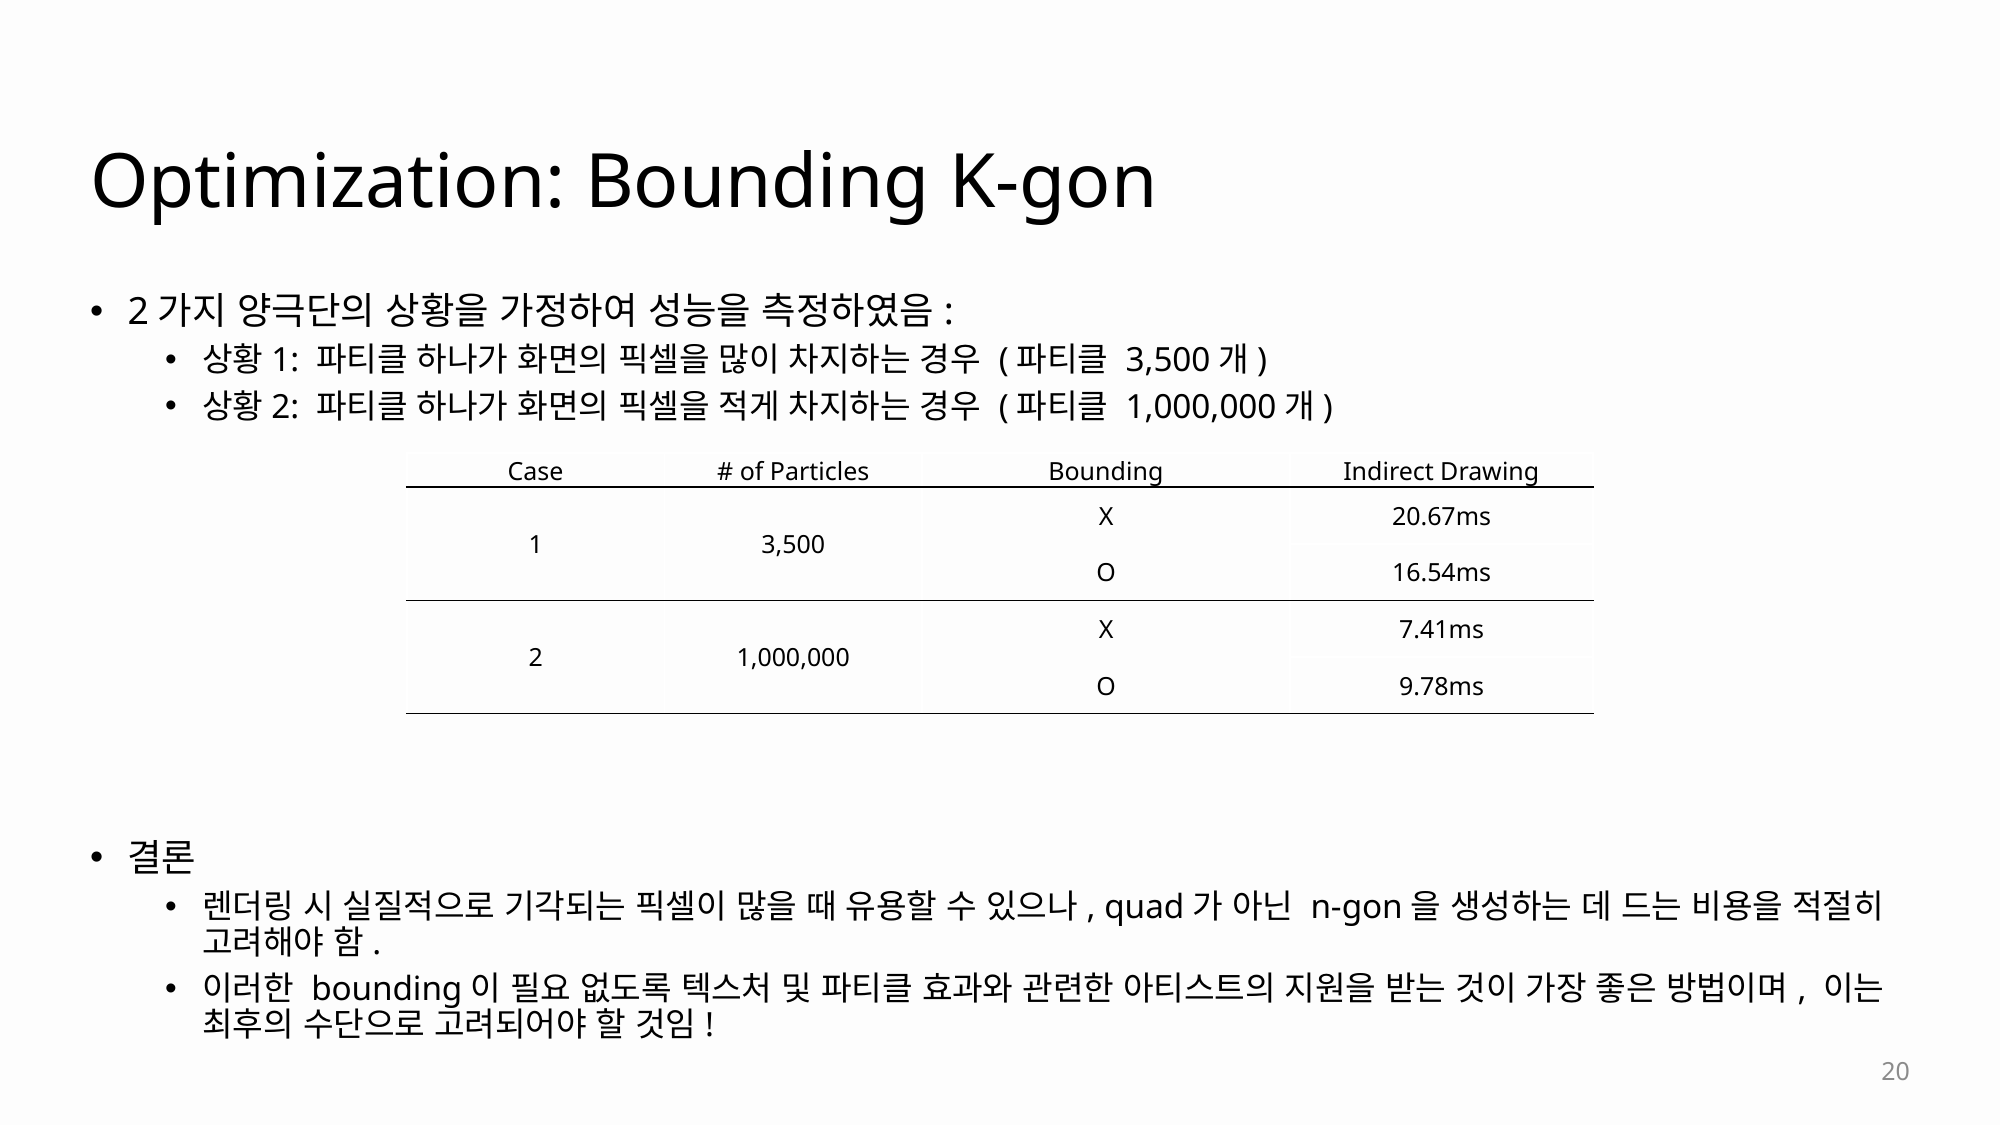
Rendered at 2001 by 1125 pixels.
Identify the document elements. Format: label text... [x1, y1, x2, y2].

table_cell O [923, 657, 1289, 713]
table_cell 1 [408, 488, 664, 600]
table_cell X [923, 488, 1289, 544]
table_cell 2 [408, 601, 664, 713]
table_header Indirect Drawing [1291, 454, 1592, 486]
table_cell O [923, 544, 1289, 600]
table_header Case [408, 454, 664, 486]
table_header Bounding [923, 454, 1289, 486]
table_cell 1,000,000 [665, 601, 921, 713]
table_cell 7.41ms [1291, 601, 1592, 656]
slide_number 20 [1475, 1042, 1925, 1103]
table_cell 16.54ms [1291, 545, 1592, 600]
title Optimization: Bounding K-gon [75, 82, 1925, 284]
list 2가지 양극단의 상황을 가정하여 성능을 측정하였음: 상황1: 파티클 하나가 화면의 픽셀을 많이 차지하는 경우 (파티클 3,500개) 상황2: 파티클 하나가 화면의 픽셀을 적게 차지하는 경우 (파티클 1,000,000개) 결론 렌더링 시 실질적으로 기각되는 픽셀이 많을 때 유용할 수 있으나, quad가 아닌 n-gon을 생성하는 데 드는 비용을 적절히 고려해야 함. 이러한 bounding이 필요 없도록 텍스처 및 파티클 효과와 관련한 아티스트의 지원을 받는 것이 가장 좋은 방법이며, 이는 최후의 수단으로 고려되어야 할 것임! [75, 284, 1925, 975]
table_cell 3,500 [665, 488, 921, 600]
table_cell 9.78ms [1291, 658, 1592, 713]
table_cell 20.67ms [1291, 488, 1592, 543]
table_cell X [923, 601, 1289, 657]
table_header # of Particles [665, 454, 921, 486]
